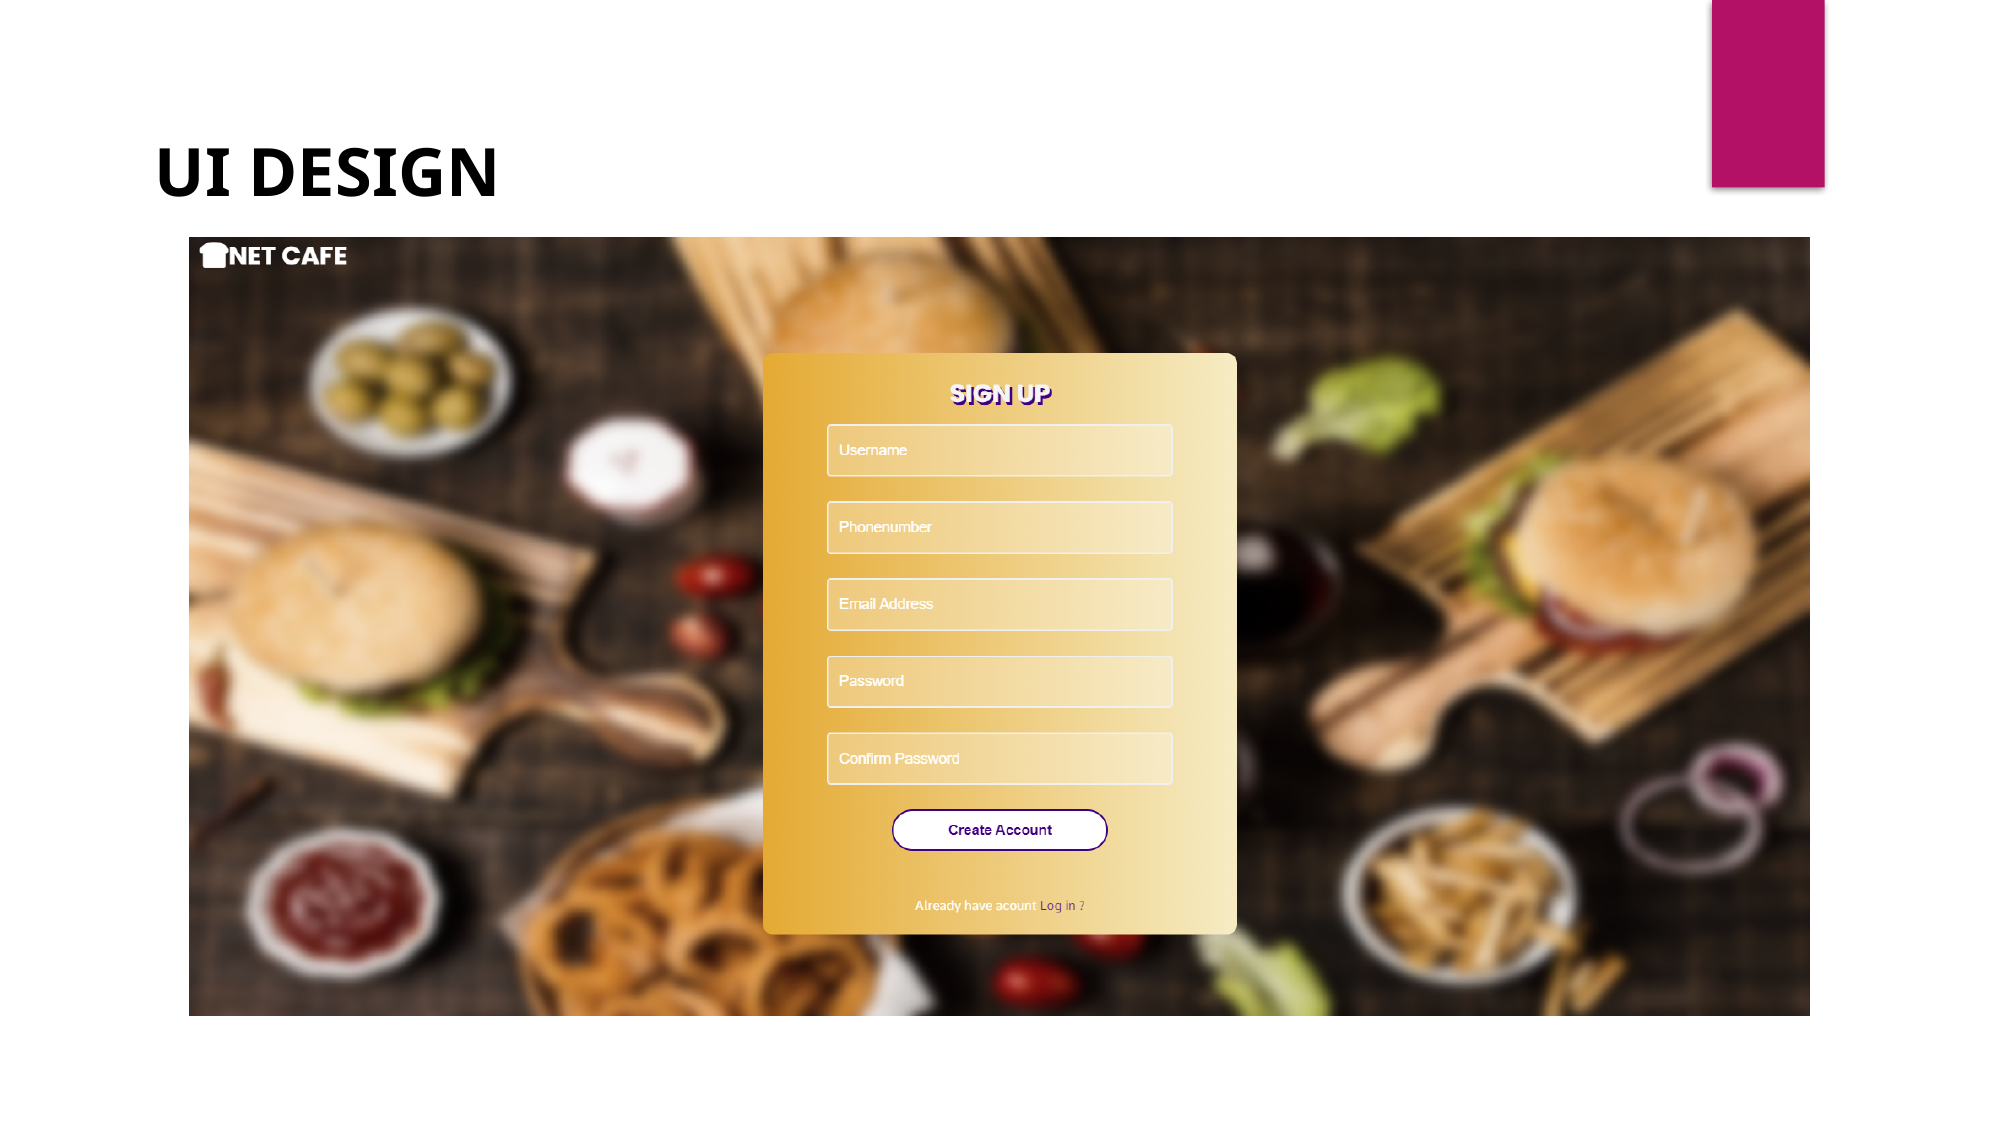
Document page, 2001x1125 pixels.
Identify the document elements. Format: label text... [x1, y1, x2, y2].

text_box UI DESIGN [139, 122, 654, 217]
picture [189, 237, 1810, 1016]
